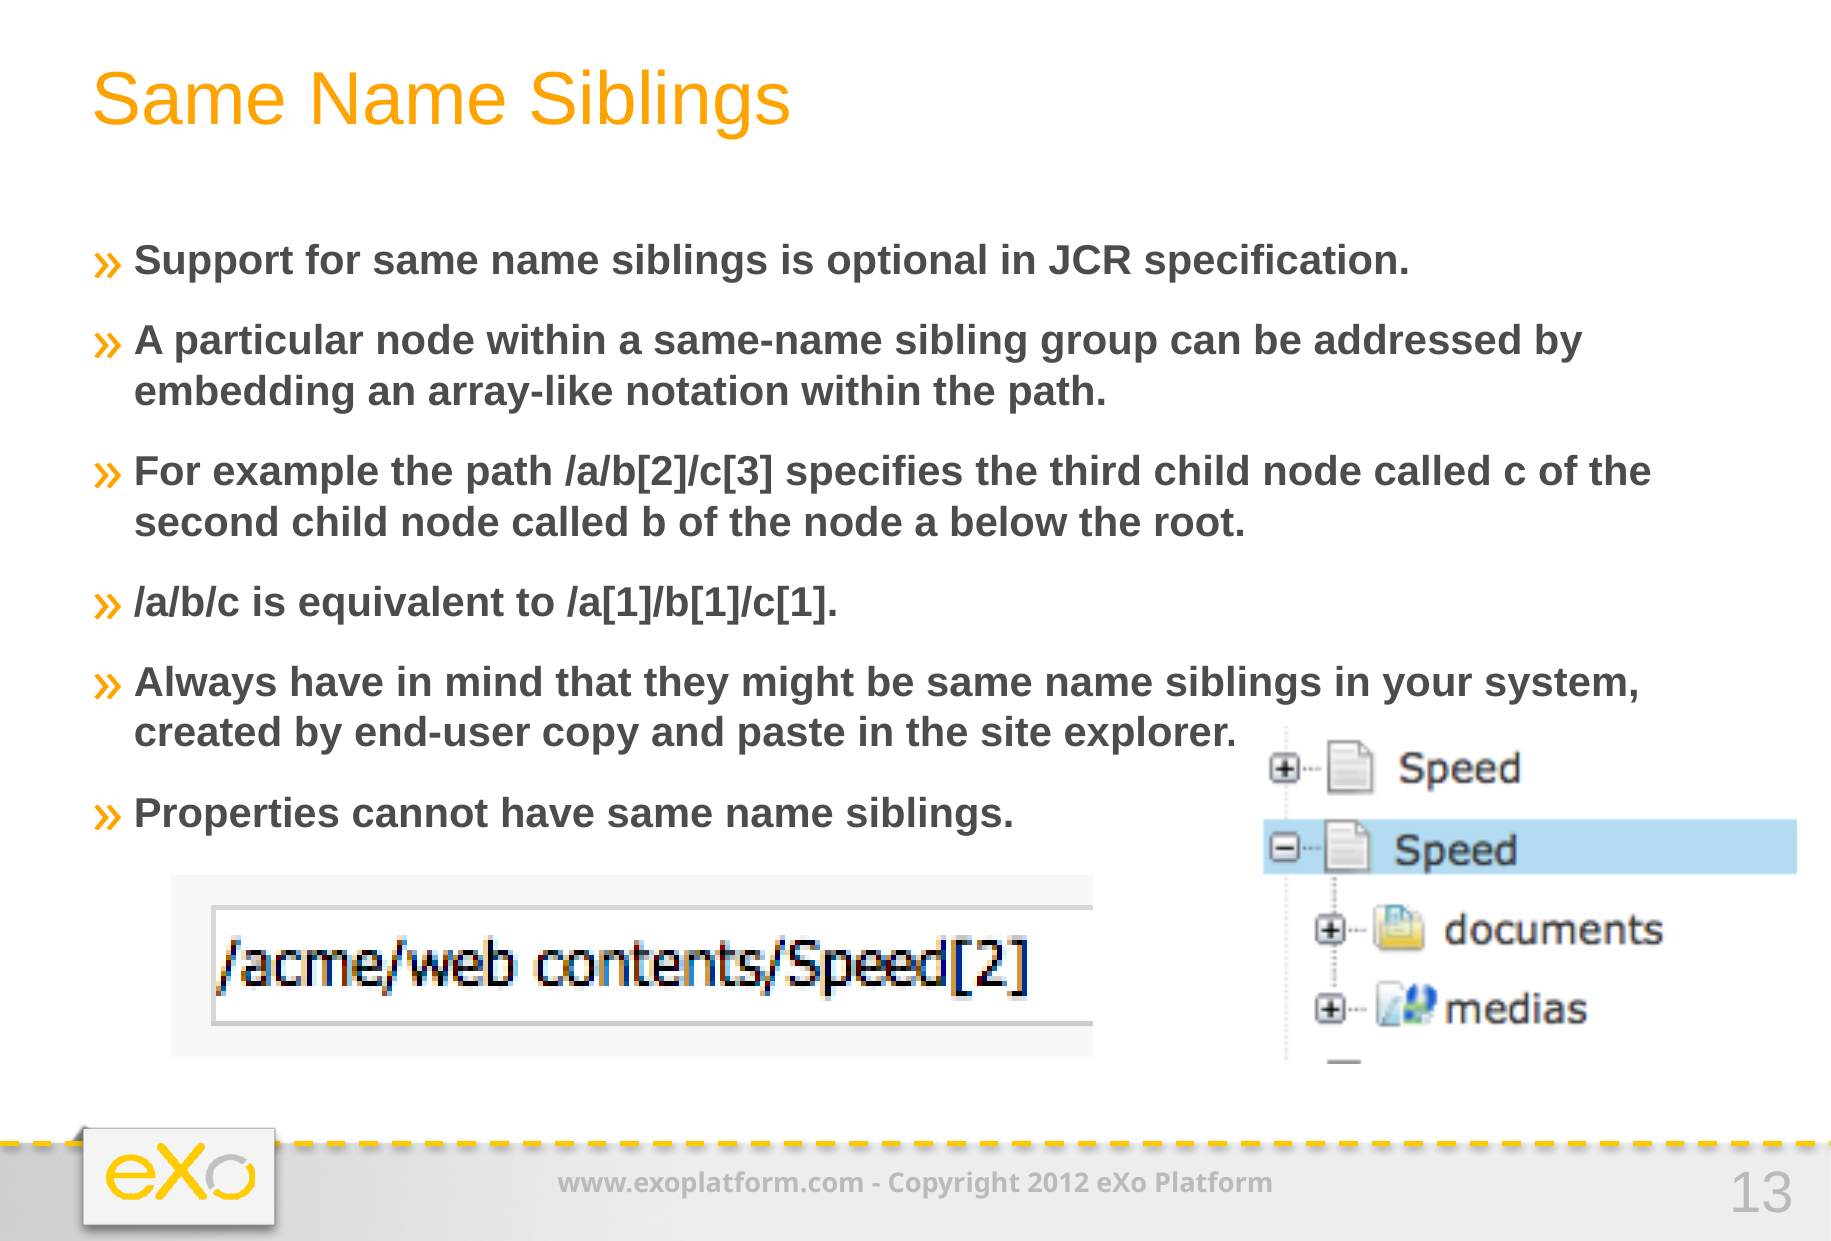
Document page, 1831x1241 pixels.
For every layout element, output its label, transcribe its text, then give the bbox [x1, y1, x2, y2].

picture [0, 1113, 1831, 1241]
picture [1234, 726, 1798, 1065]
text_box Same Name Siblings [91, 49, 1739, 151]
text_box Support for same name siblings is optional in JCR specification. A particular node within a same-name sibling group can be addressed by embedding an array-like notation within the path. For example the path /a/b[2]/c[3] specifies the third child node called c of the second child node called b of the node a below the root. /a/b/c is equivalent to /a[1]/b[1]/c[1]. Always have in mind that they might be same name siblings in your system, created by end-user copy and paste in the site explorer. Properties cannot have same name siblings. [91, 232, 1739, 1070]
picture [170, 875, 1093, 1058]
